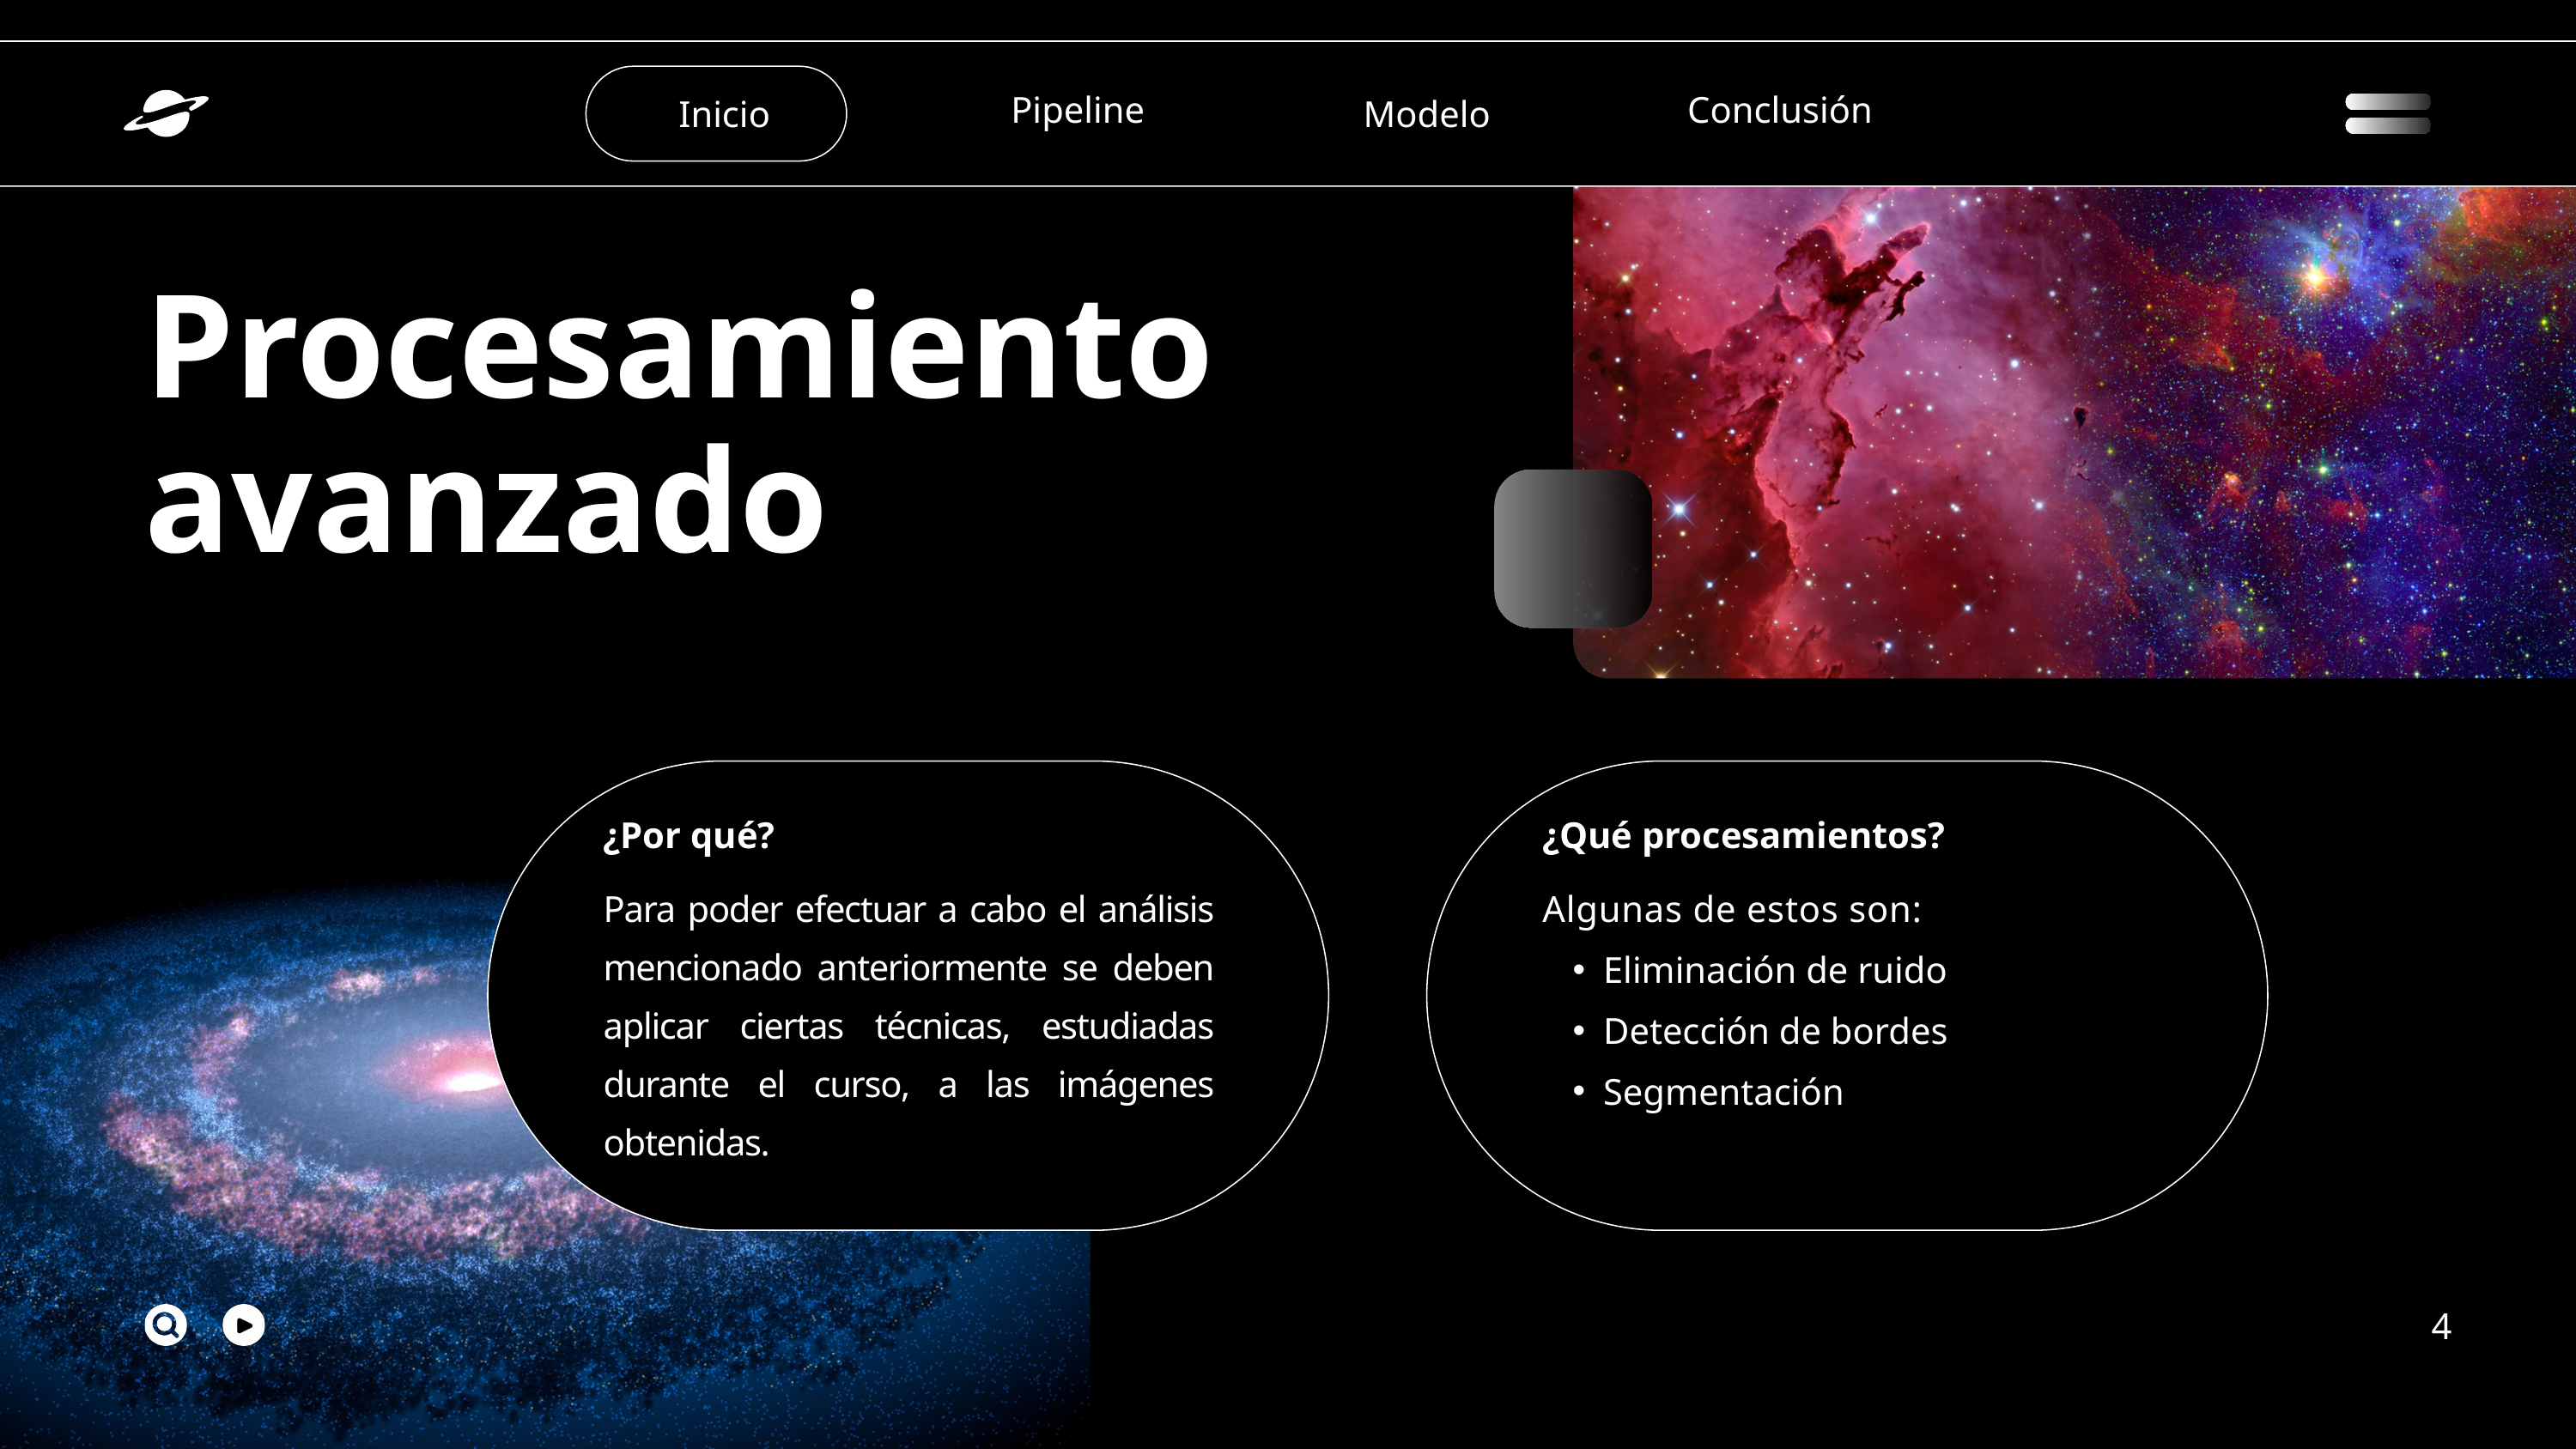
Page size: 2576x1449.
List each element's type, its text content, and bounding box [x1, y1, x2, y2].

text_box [1426, 761, 2269, 1231]
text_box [0, 40, 2576, 186]
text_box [1572, 196, 2576, 679]
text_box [2345, 93, 2432, 134]
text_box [1493, 469, 1653, 628]
text_box 4 [2431, 1296, 2452, 1348]
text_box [0, 678, 1091, 1449]
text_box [586, 65, 848, 161]
text_box Procesamiento avanzado [144, 271, 1267, 581]
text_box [487, 761, 1329, 1231]
